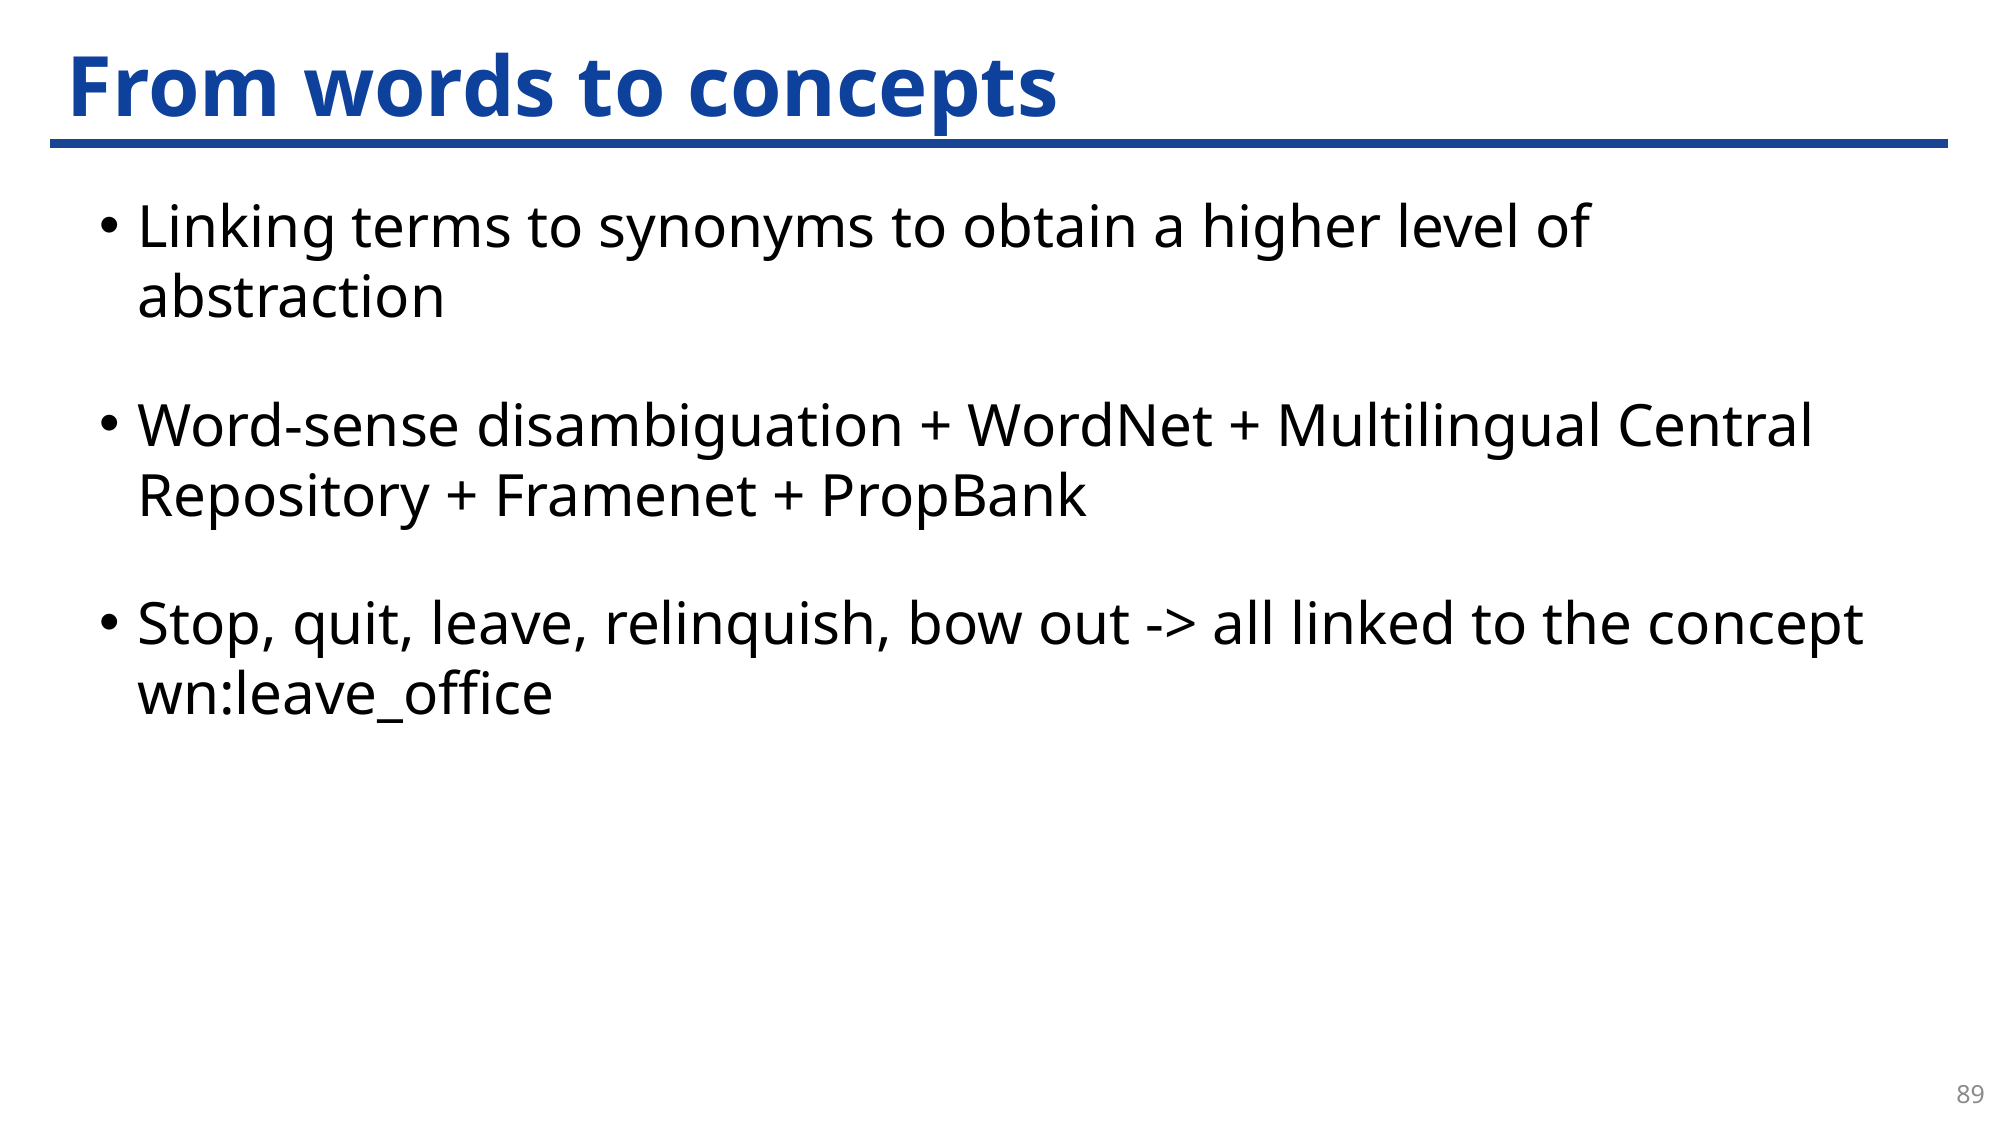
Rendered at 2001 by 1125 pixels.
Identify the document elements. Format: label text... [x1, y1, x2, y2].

slide_number 89 [1899, 1065, 2000, 1125]
list Linking terms to synonyms to obtain a higher level of abstraction Word-sense disambiguation + WordNet + Multilingual Central Repository + Framenet + PropBank Stop, quit, leave, relinquish, bow out -> all linked to the concept wn:leave_office [84, 181, 1900, 1086]
title From words to concepts [51, 39, 1947, 140]
